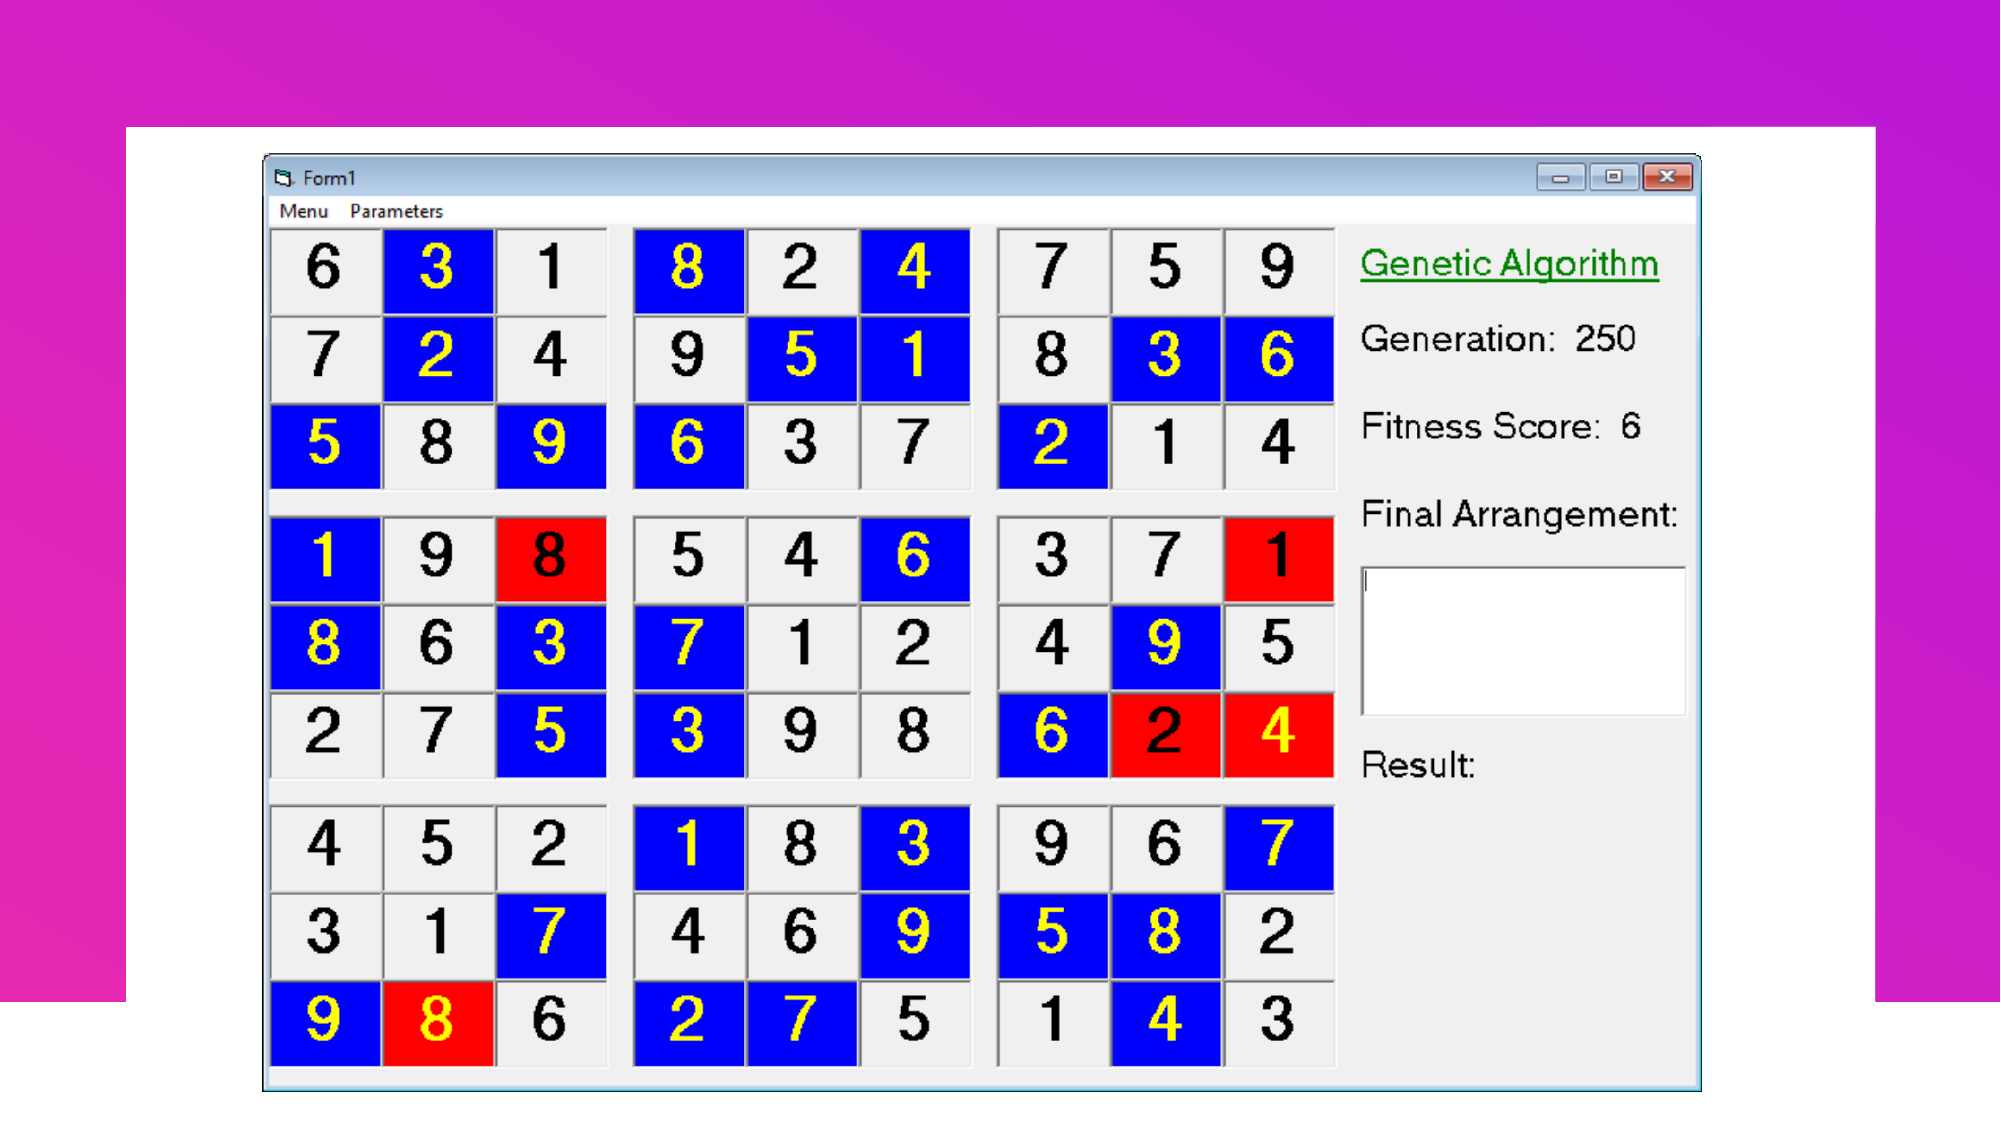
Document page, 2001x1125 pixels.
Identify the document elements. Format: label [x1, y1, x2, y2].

picture [262, 153, 1702, 1093]
